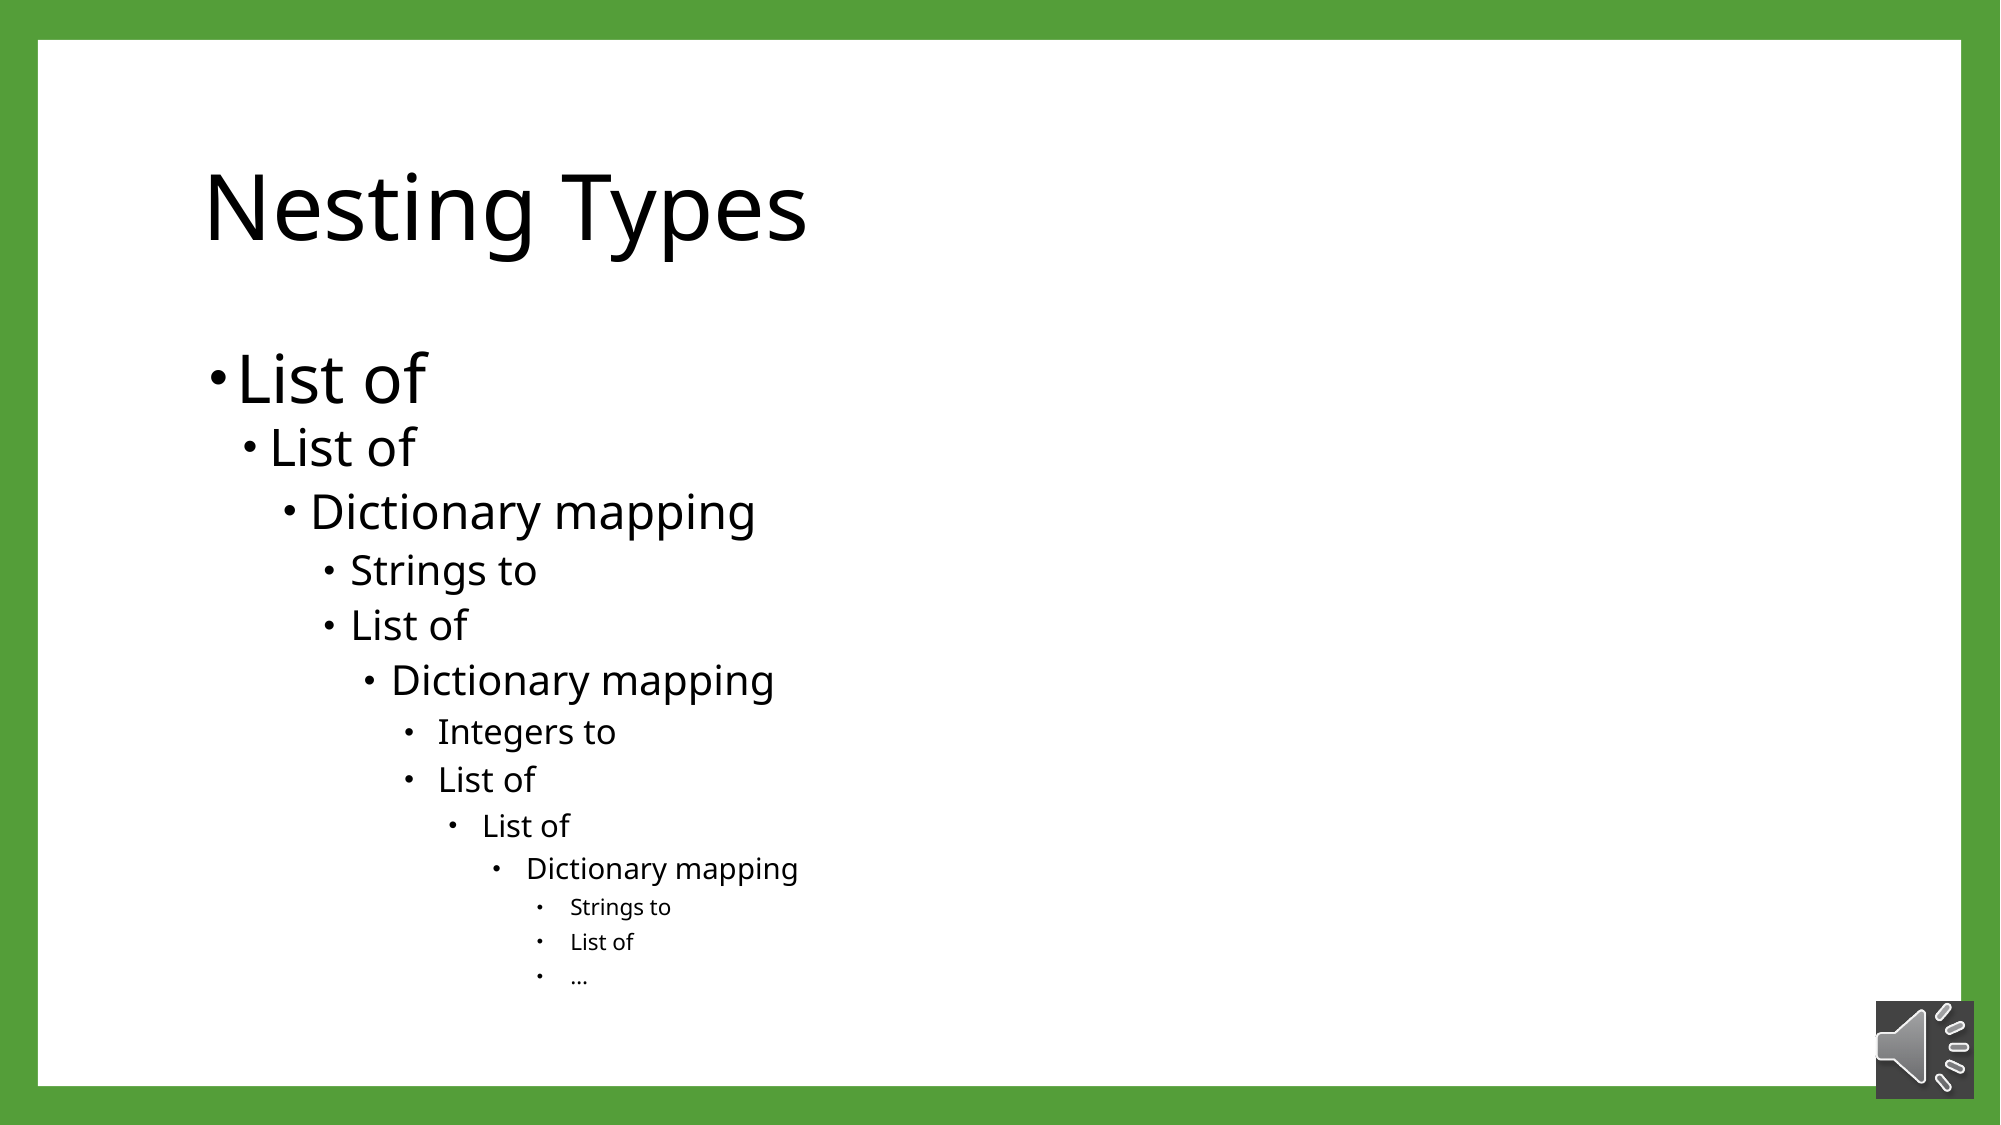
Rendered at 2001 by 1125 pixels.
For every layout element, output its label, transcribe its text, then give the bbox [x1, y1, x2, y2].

list List of List of Dictionary mapping Strings to List of Dictionary mapping Integers to List of List of Dictionary mapping Strings to List of … [187, 337, 1808, 1000]
title Nesting Types [187, 99, 1808, 323]
picture [1874, 999, 1976, 1101]
